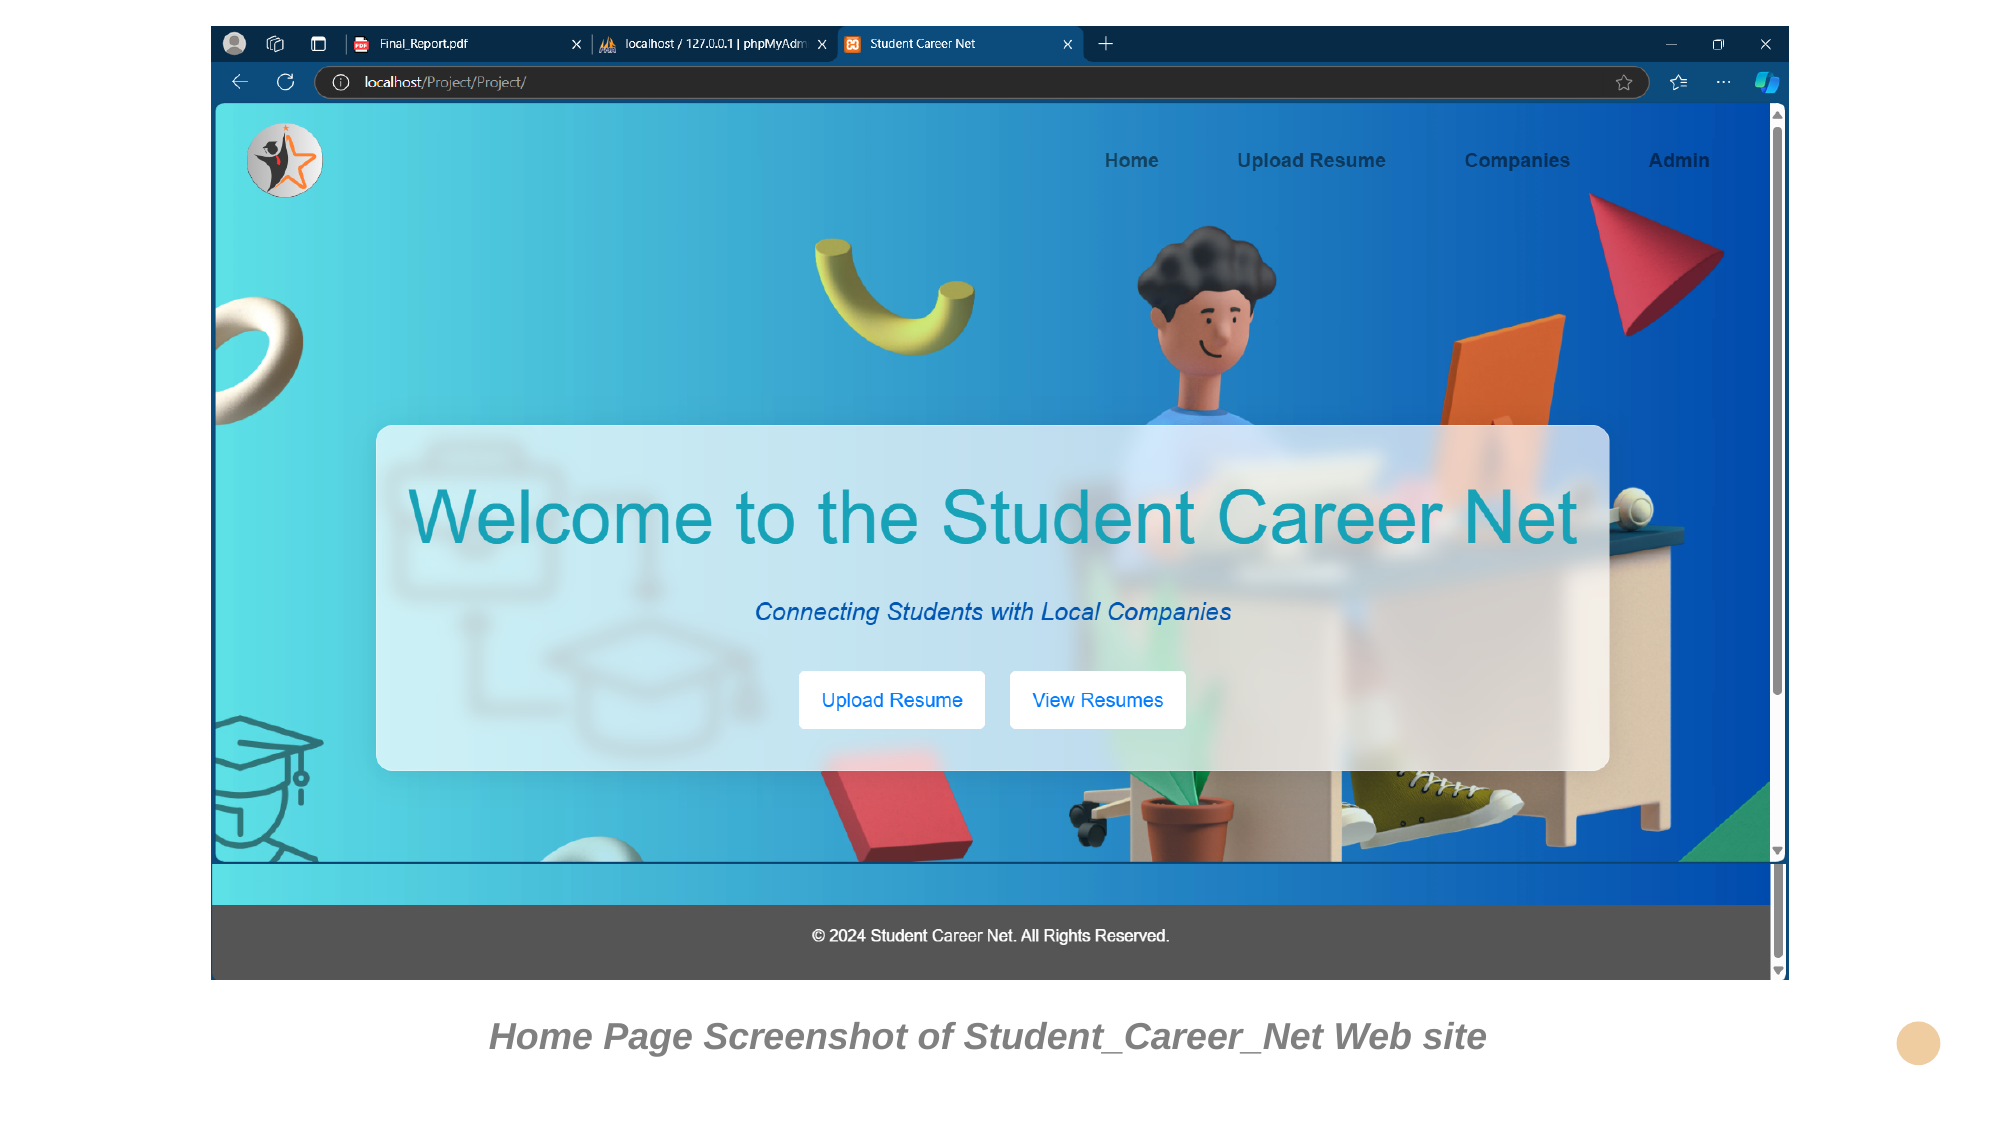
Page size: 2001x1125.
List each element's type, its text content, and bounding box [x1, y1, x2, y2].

text_box Home Page Screenshot of Student_Career_Net Web site [211, 1004, 1776, 1065]
picture [211, 26, 1789, 981]
